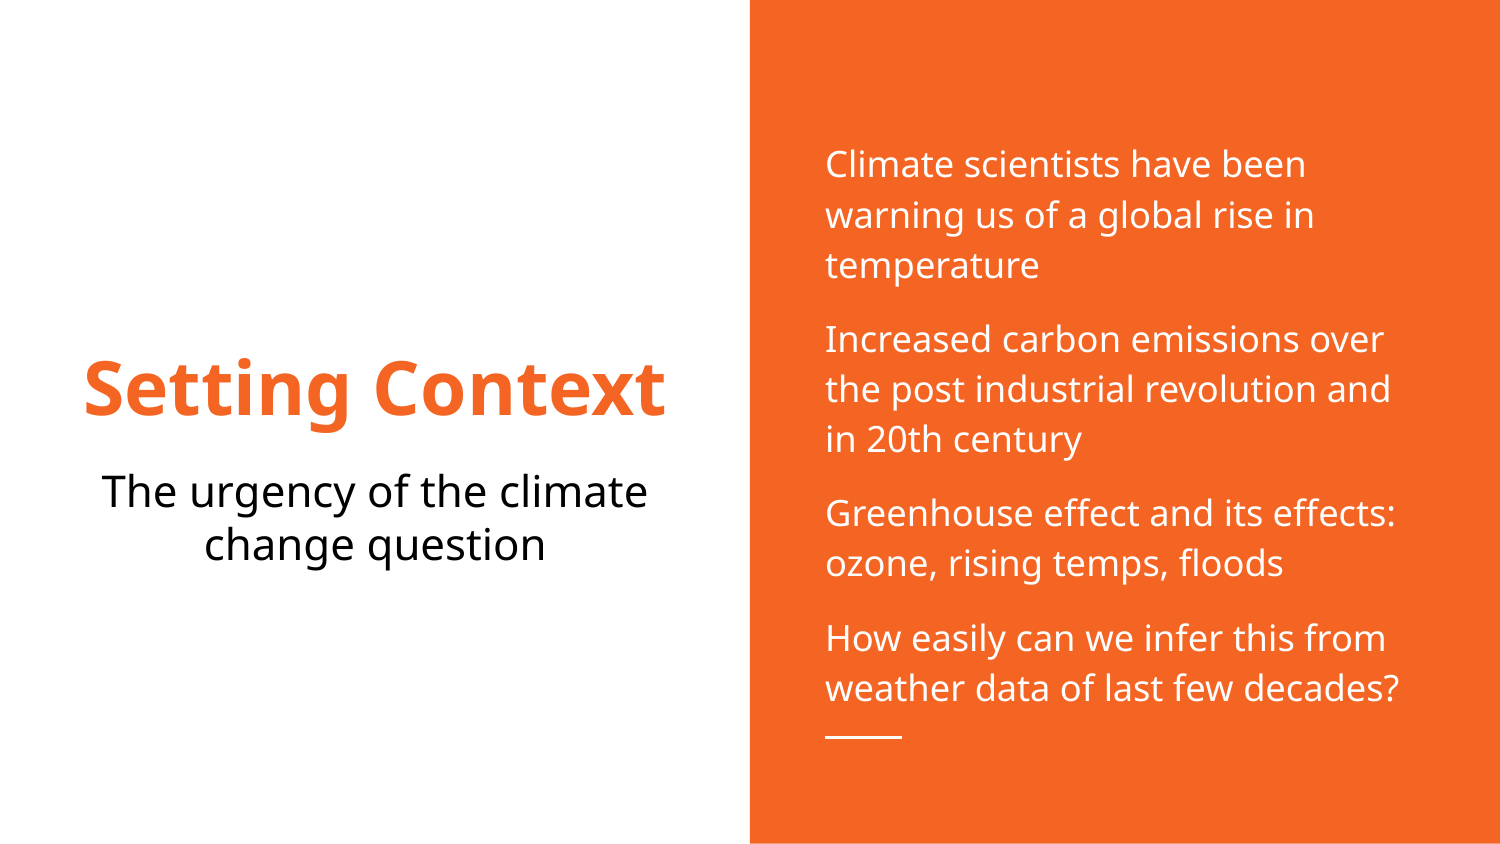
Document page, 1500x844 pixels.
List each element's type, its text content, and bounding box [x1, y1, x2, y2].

title Setting Context [43, 229, 708, 446]
subtitle The urgency of the climate change question [43, 448, 708, 670]
list Climate scientists have been warning us of a global rise in temperature Increased carbon emissions over the post industrial revolution and in 20th century Greenhouse effect and its effects: ozone, rising temps, floods How easily can we infer this from weather data of last few decades? [810, 118, 1440, 725]
